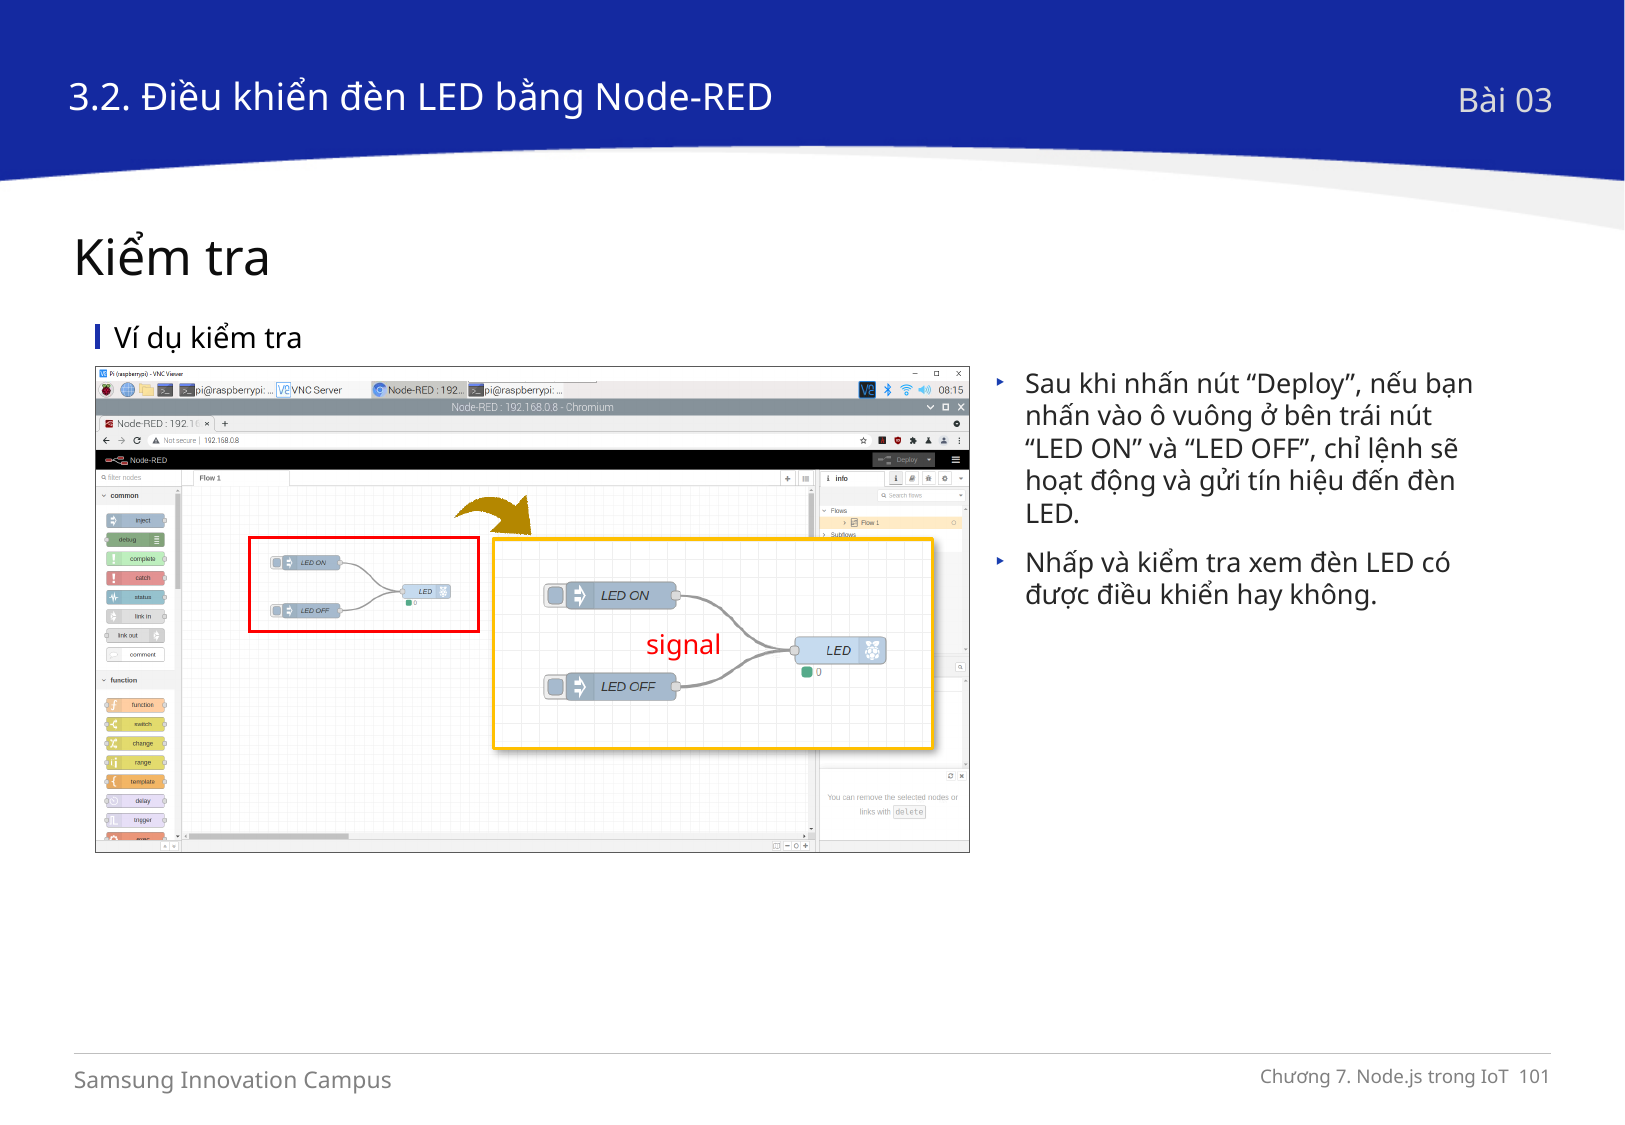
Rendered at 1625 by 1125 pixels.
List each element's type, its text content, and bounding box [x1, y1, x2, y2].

text_box Ví dụ kiểm tra [94, 318, 1510, 355]
text_box Bài 03 [1422, 78, 1554, 119]
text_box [95, 365, 970, 853]
text_box 3.2. Điều khiển đèn LED bằng Node-RED [67, 72, 1025, 119]
picture [0, 0, 1625, 1125]
text_box Kiểm tra [73, 224, 1552, 287]
text_box Sau khi nhấn nút “Deploy”, nếu bạn nhấn vào ô vuông ở bên trái nút “LED ON” và “LED OFF”, chỉ lệnh sẽ hoạt động và gửi tín hiệu đến đèn LED. Nhấp và kiểm tra xem đèn LED có được điều khiển hay không. [994, 353, 1510, 623]
